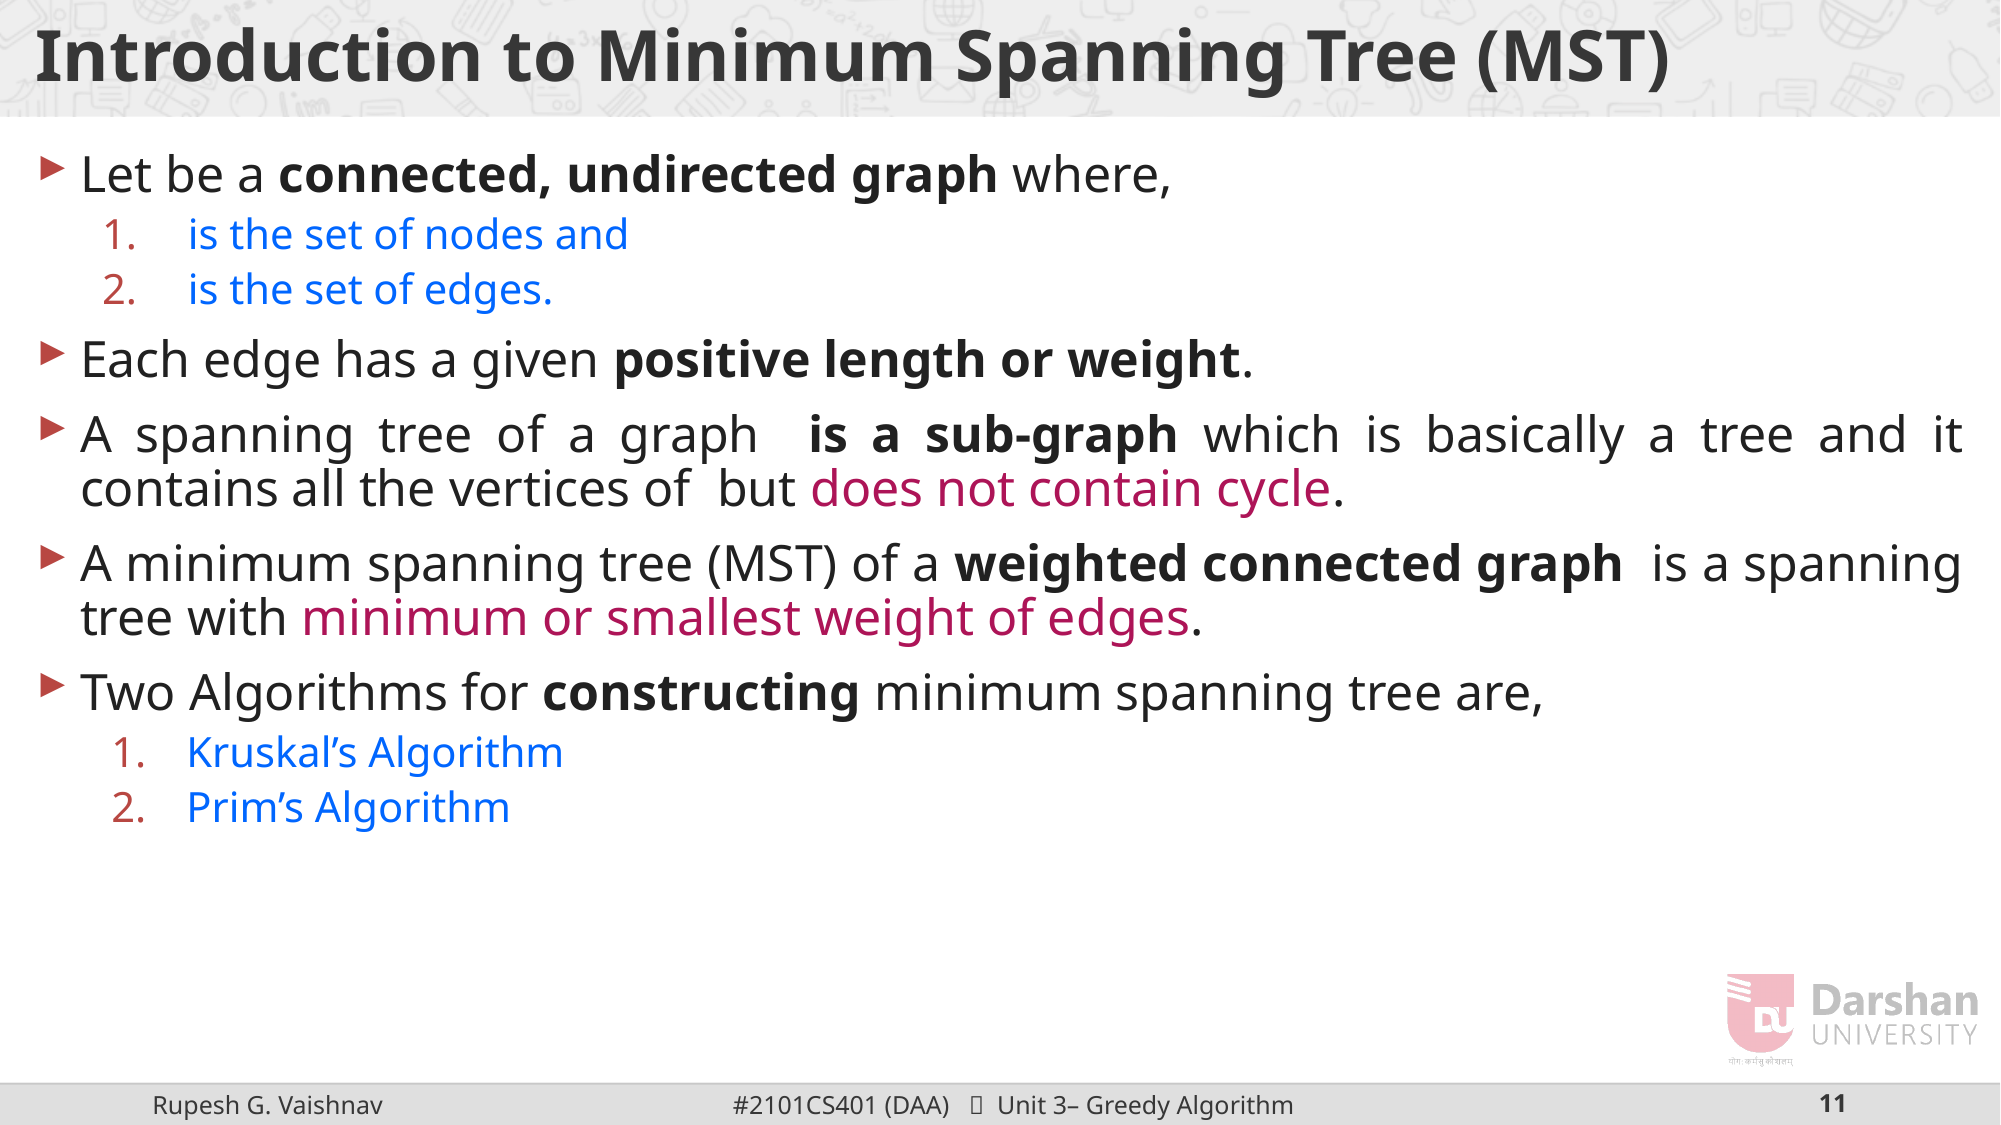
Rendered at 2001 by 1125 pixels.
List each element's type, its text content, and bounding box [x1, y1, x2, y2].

title Introduction to Minimum Spanning Tree (MST) [0, 0, 2000, 117]
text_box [1724, 972, 1981, 1068]
